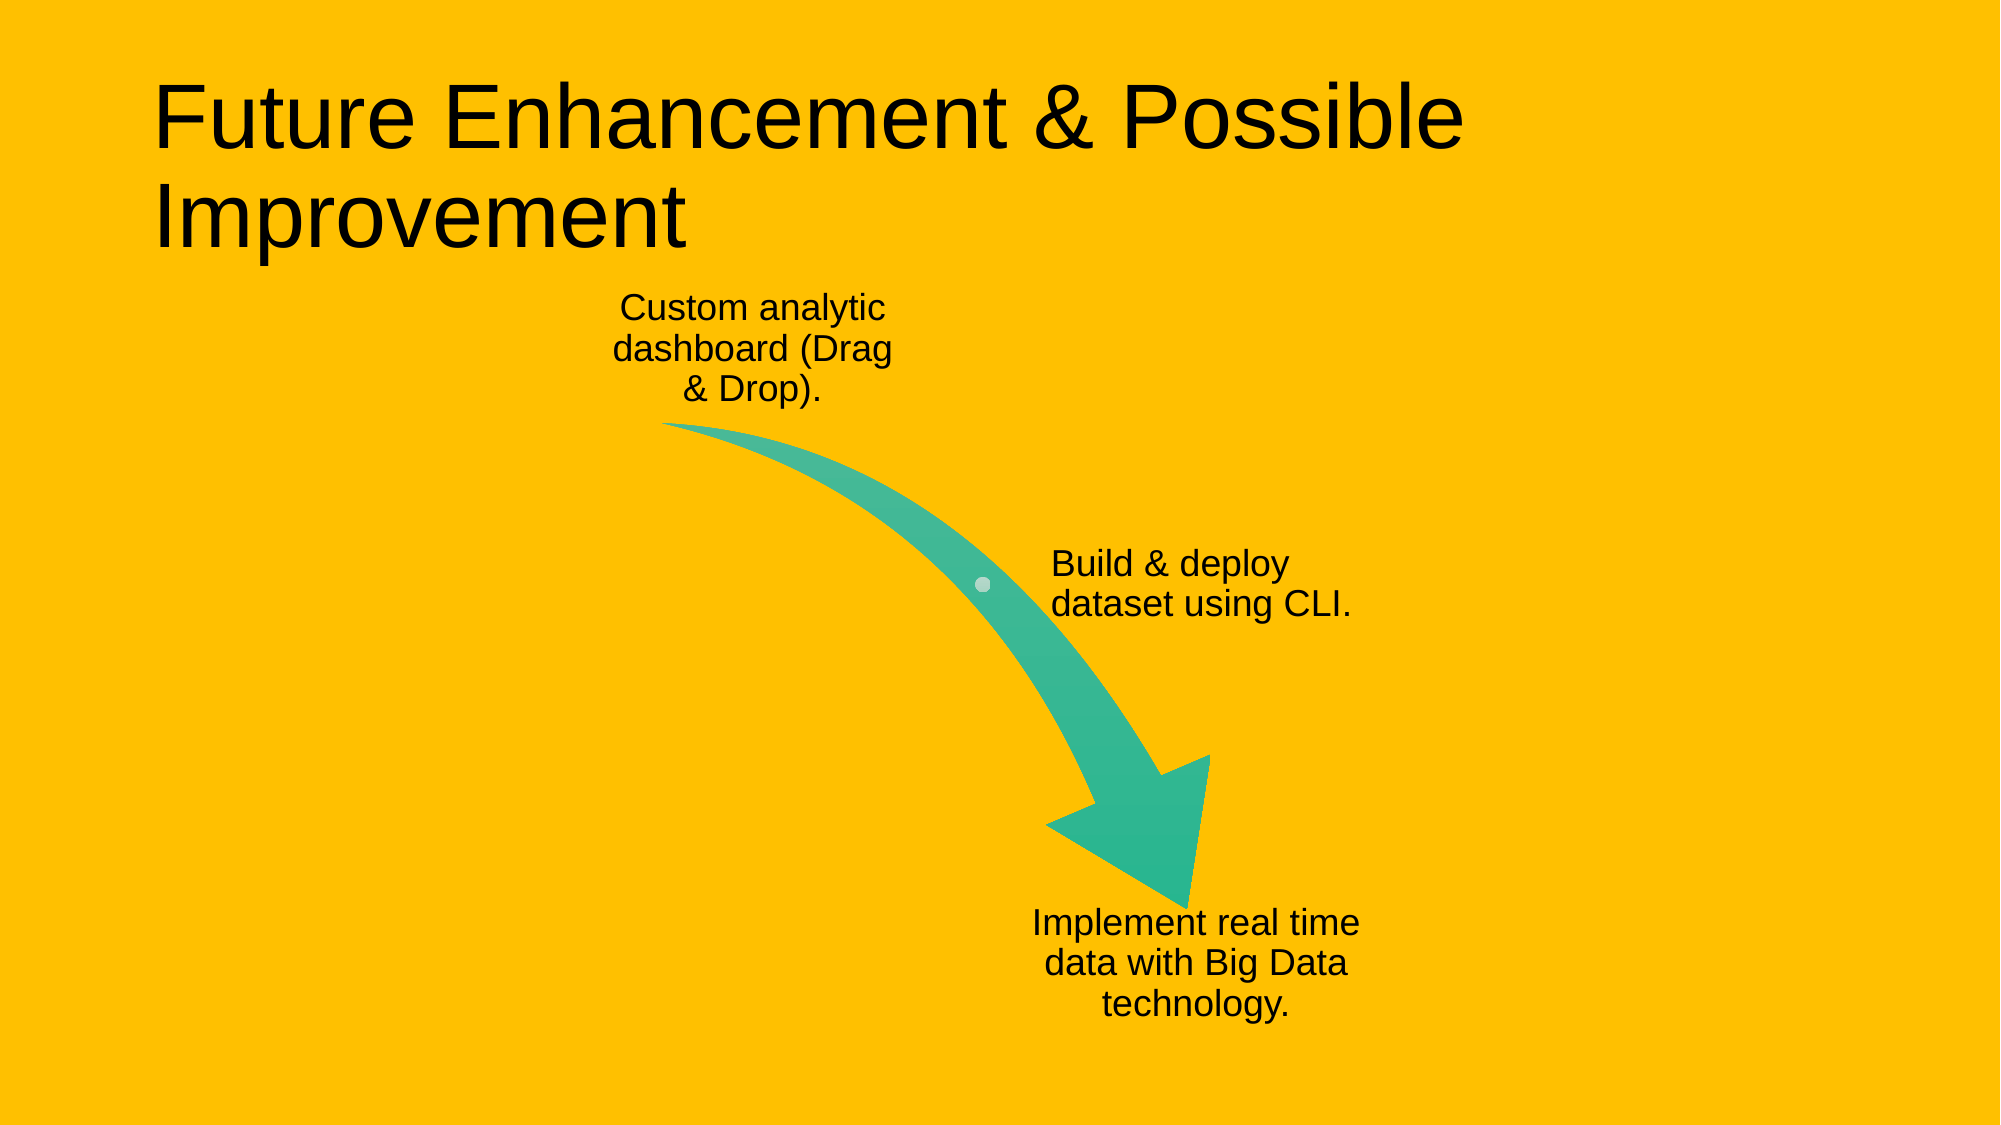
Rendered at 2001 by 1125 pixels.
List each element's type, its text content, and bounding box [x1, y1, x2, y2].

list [137, 299, 1863, 1014]
title Future Enhancement & Possible Improvement [137, 59, 1863, 278]
